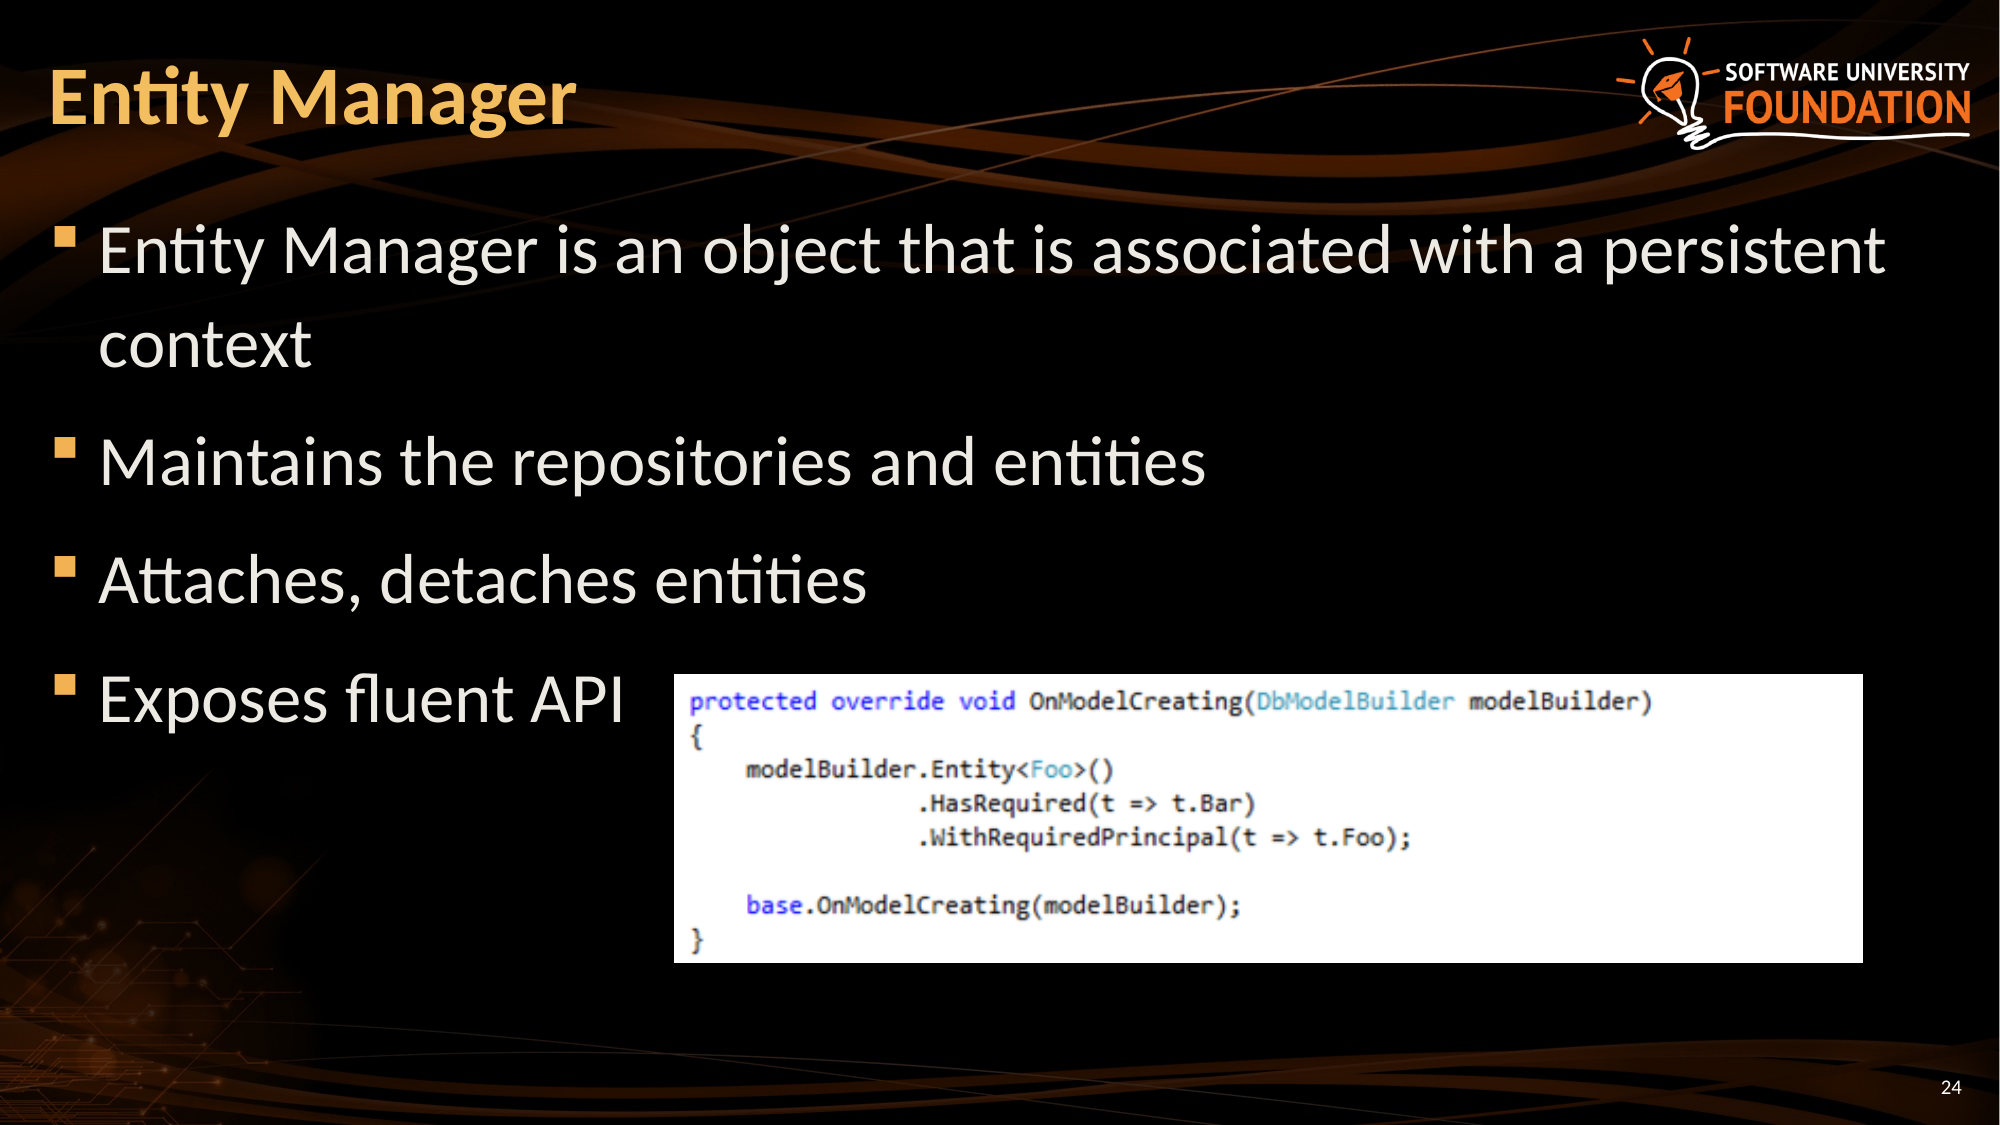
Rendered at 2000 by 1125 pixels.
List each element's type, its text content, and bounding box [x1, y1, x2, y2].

picture [0, 0, 2000, 1125]
slide_number 24 [1897, 1070, 1968, 1103]
list Entity Manager is an object that is associated with a persistent context Maintains the repositories and entities Attaches, detaches entities Exposes fluent API [31, 188, 1968, 1050]
title Entity Manager [30, 6, 1602, 189]
